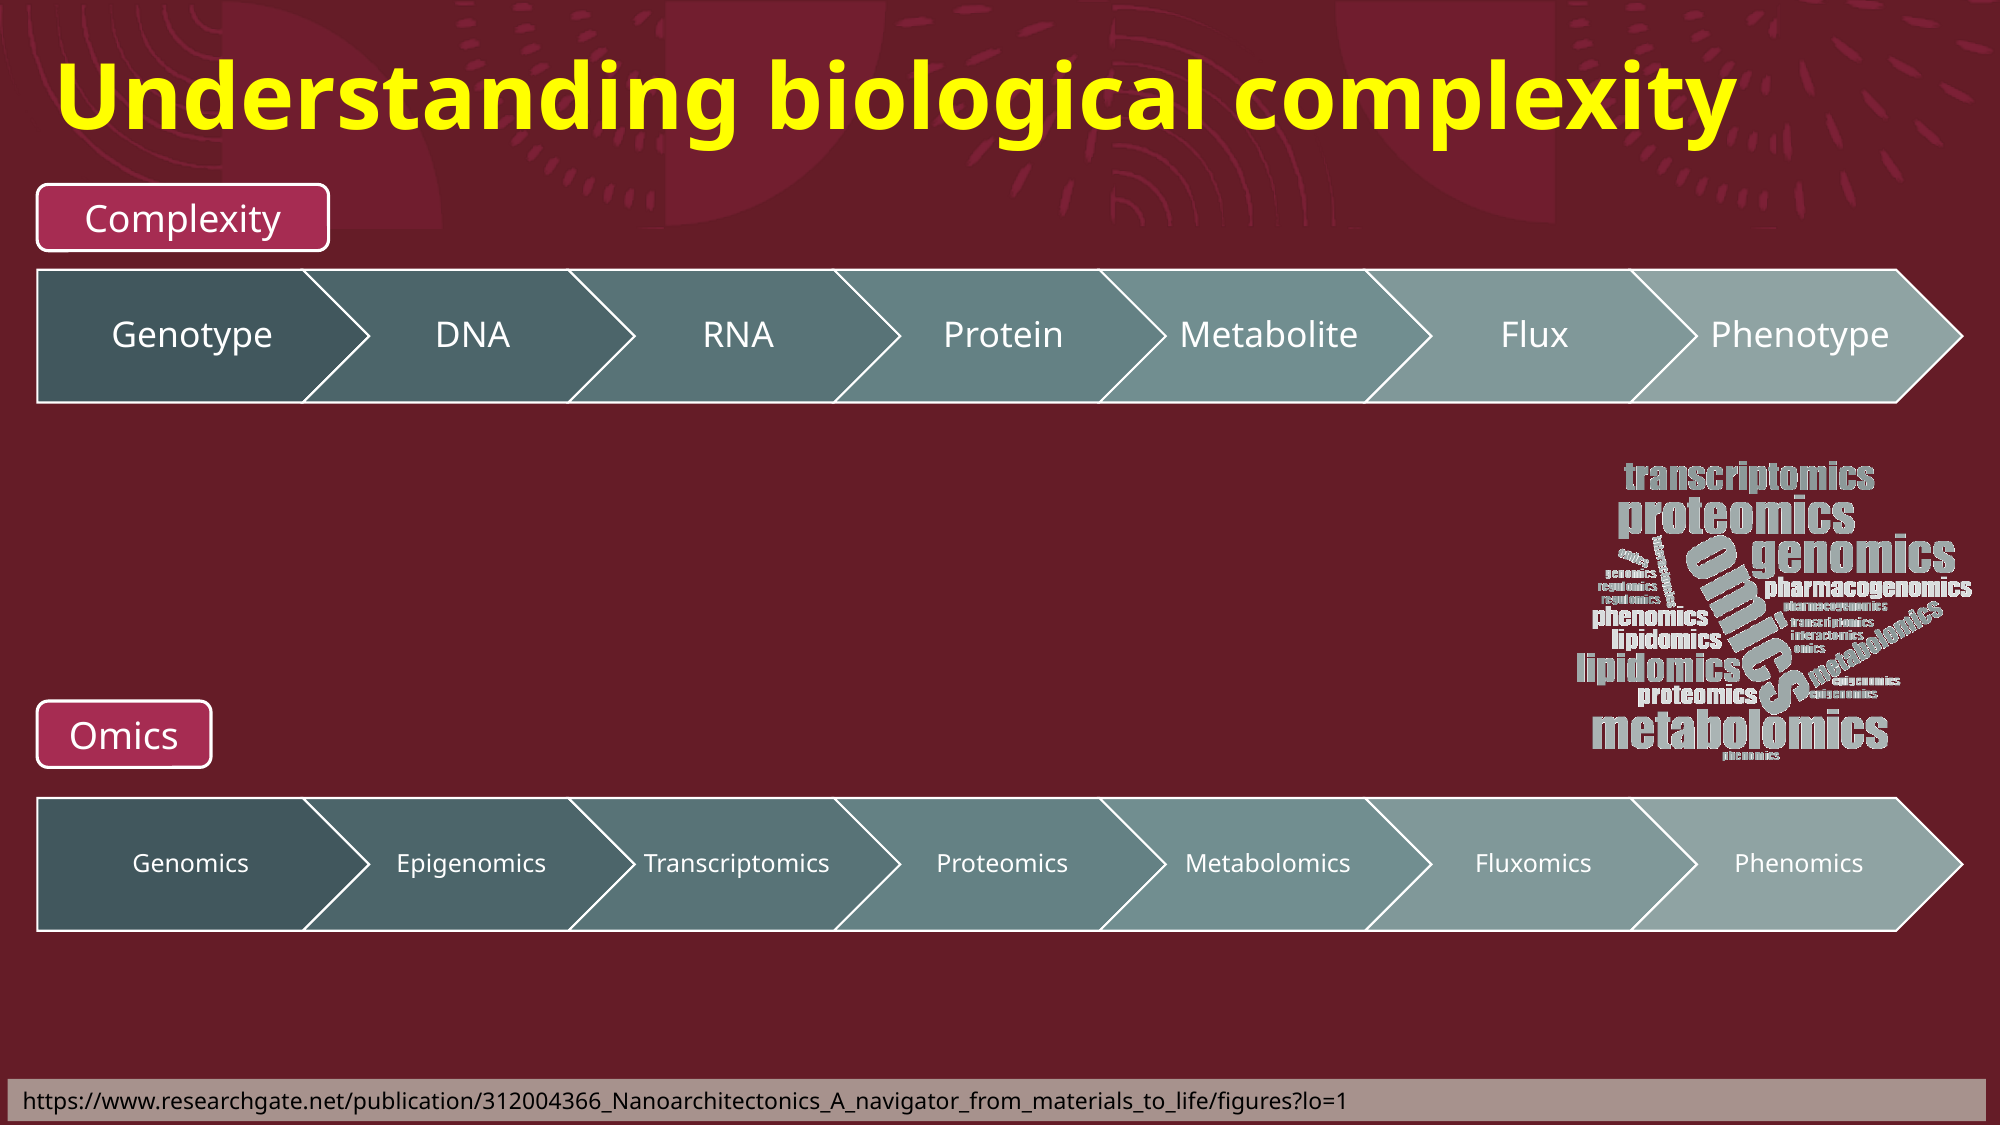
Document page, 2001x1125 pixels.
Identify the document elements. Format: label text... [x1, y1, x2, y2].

text_box https://www.researchgate.net/publication/312004366_Nanoarchitectonics_A_navigator_from_materials_to_life/figures?lo=1 [7, 1078, 1986, 1122]
title Understanding biological complexity [38, 25, 1763, 162]
picture [1545, 433, 2000, 786]
text_box Omics [35, 699, 213, 763]
text_box Complexity [35, 182, 331, 248]
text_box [37, 718, 1963, 1011]
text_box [37, 248, 1963, 424]
